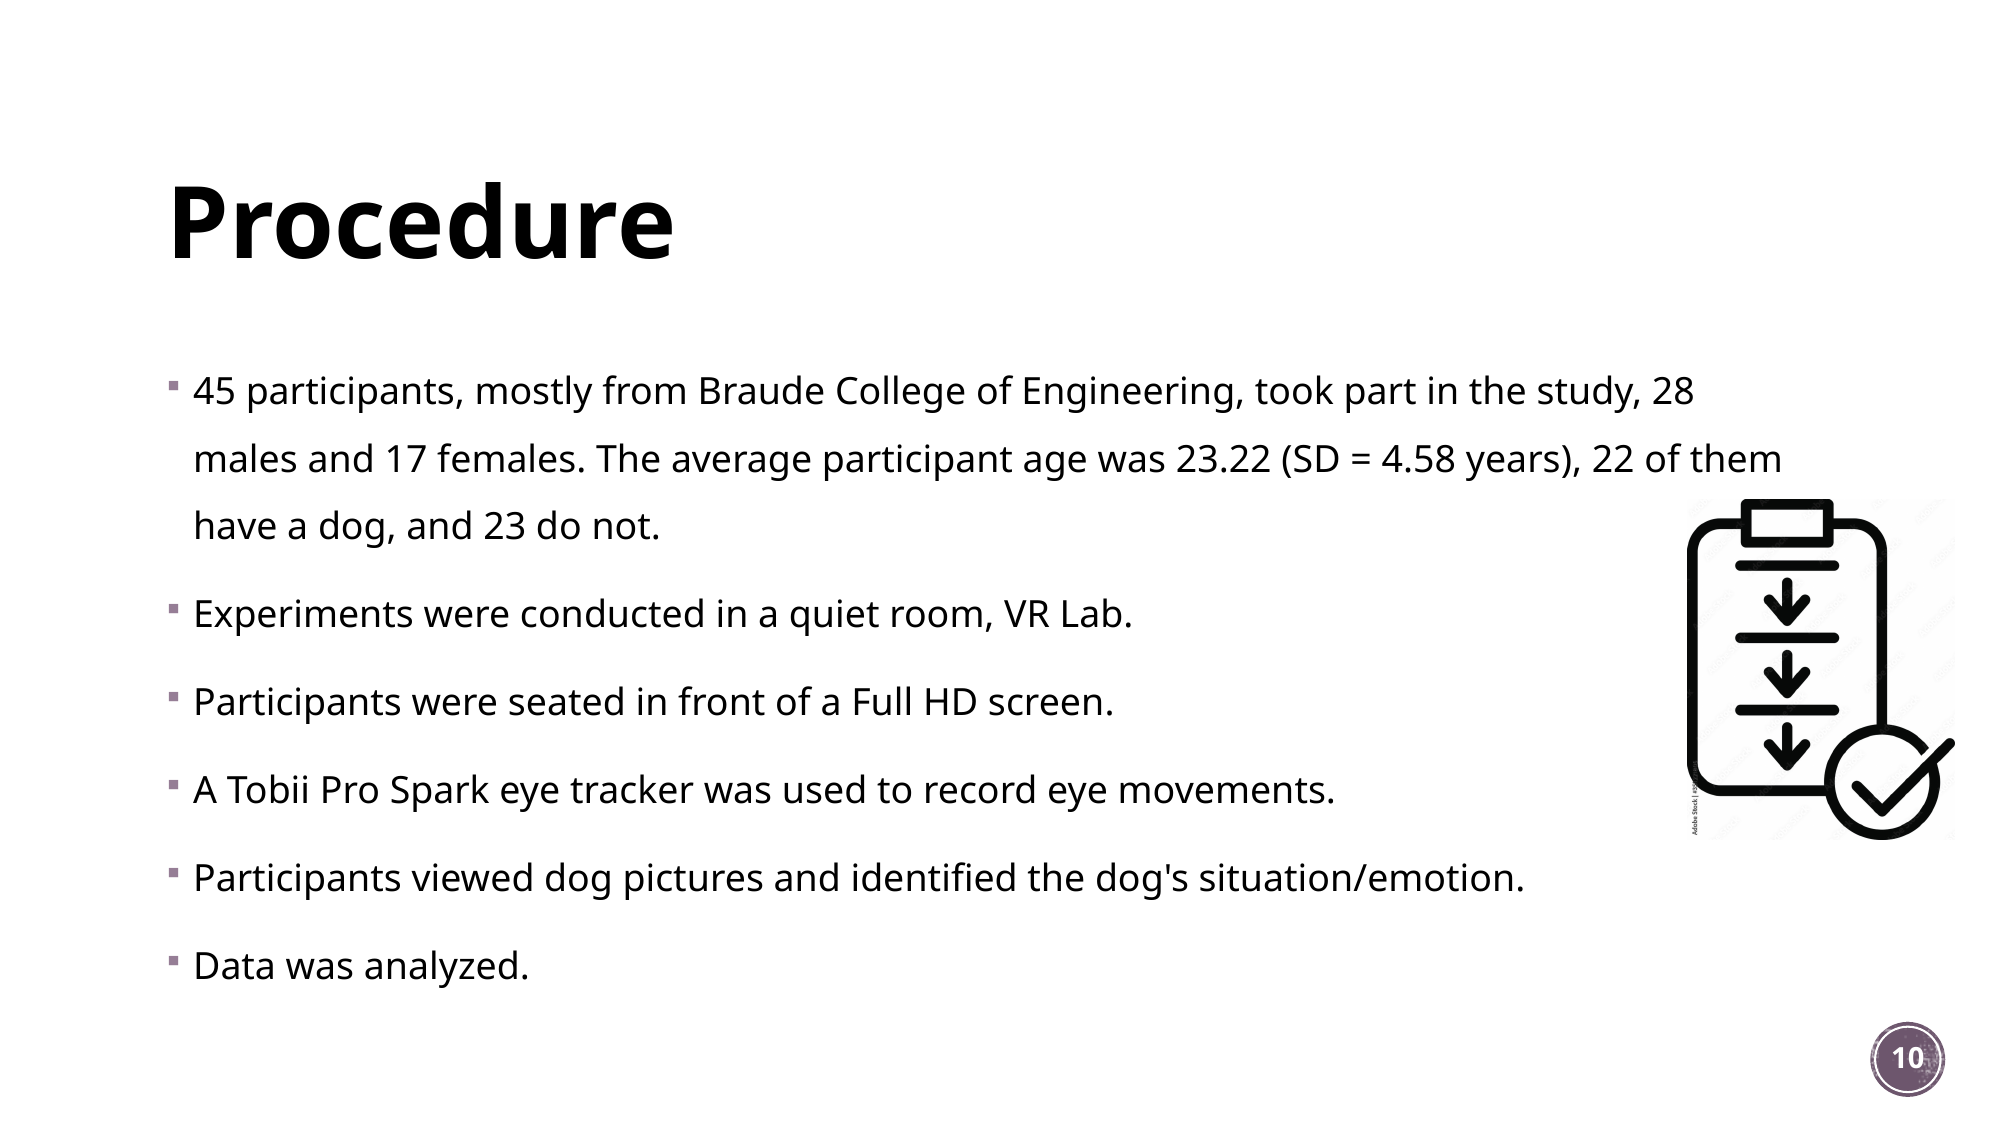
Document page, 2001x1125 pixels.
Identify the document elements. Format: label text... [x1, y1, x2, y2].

picture [1687, 499, 1955, 840]
slide_number 10 [1855, 1028, 1961, 1089]
title Procedure [151, 94, 1802, 337]
list 45 participants, mostly from Braude College of Engineering, took part in the study, 28 males and 17 females. The average participant age was 23.22 (SD = 4.58 years), 22 of them have a dog, and 23 do not. Experiments were conducted in a quiet room, VR Lab. Participants were seated in front of a Full HD screen. A Tobii Pro Spark eye tracker was used to record eye movements. Participants viewed dog pictures and identified the dog's situation/emotion. Data was analyzed. [151, 337, 1802, 1002]
